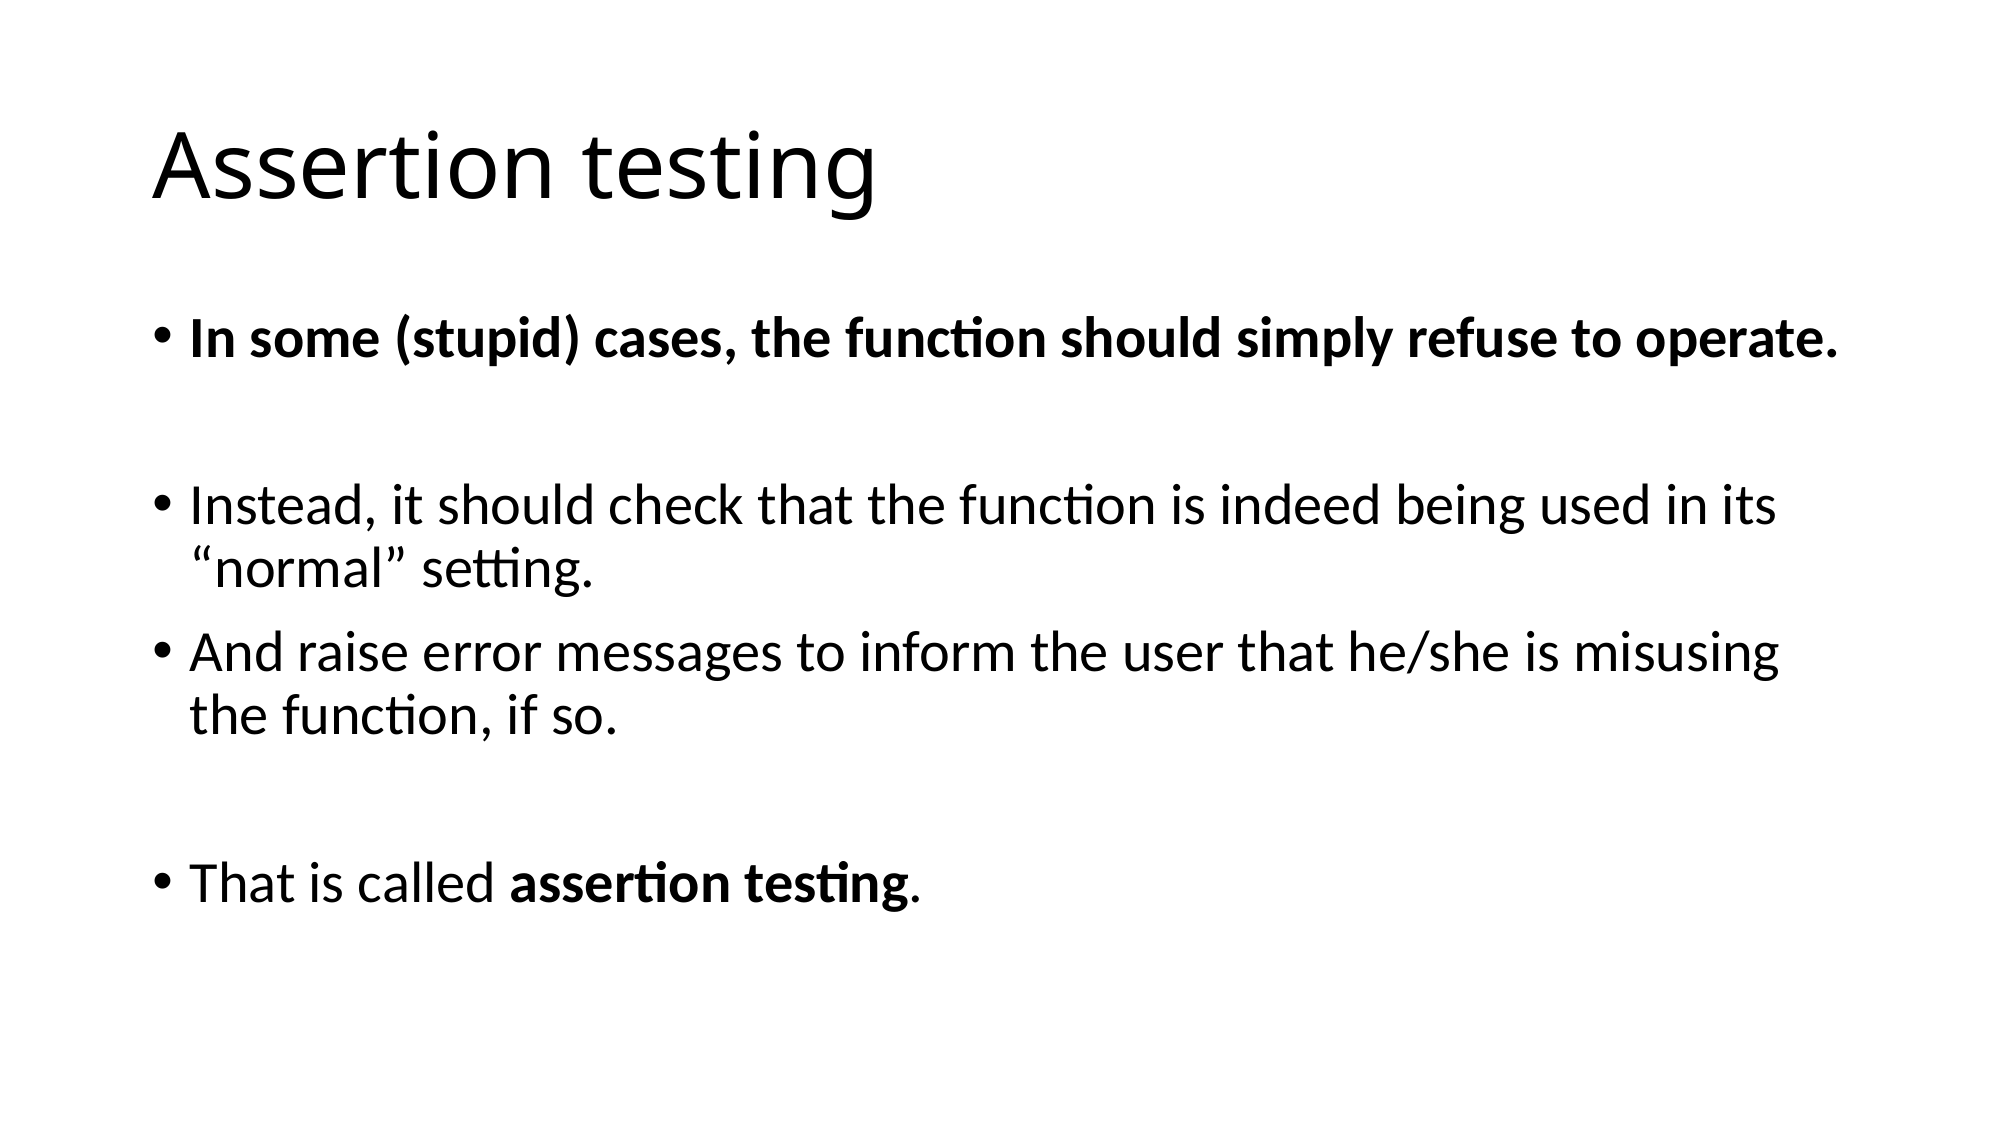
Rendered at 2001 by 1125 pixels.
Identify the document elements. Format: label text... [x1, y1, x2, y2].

list In some (stupid) cases, the function should simply refuse to operate. Instead, it should check that the function is indeed being used in its “normal” setting. And raise error messages to inform the user that he/she is misusing the function, if so. That is called assertion testing. [137, 299, 1863, 1014]
title Assertion testing [137, 59, 1863, 278]
